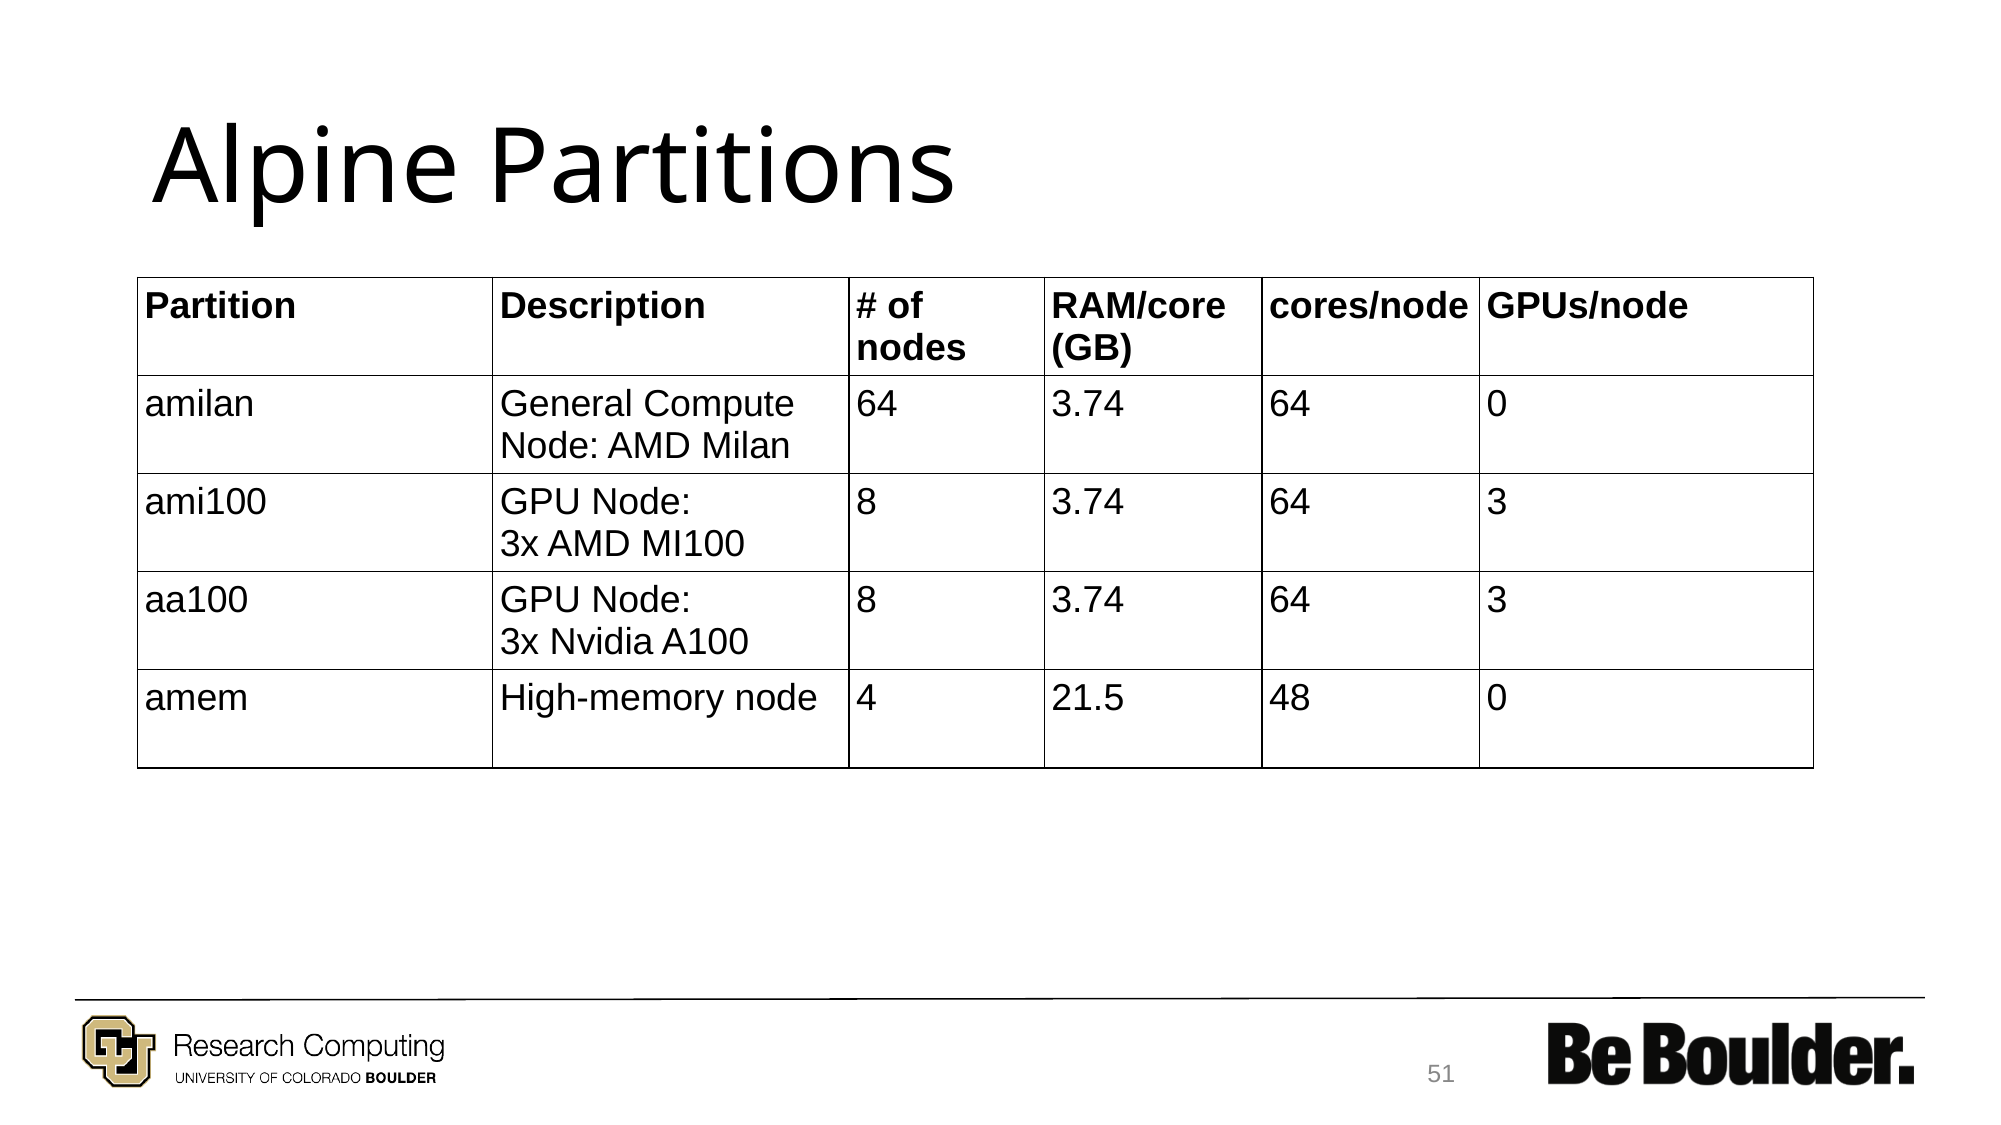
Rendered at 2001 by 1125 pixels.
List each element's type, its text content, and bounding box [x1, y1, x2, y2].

table_cell 48 [1263, 670, 1479, 767]
table_cell 3.74 [1045, 376, 1261, 473]
table_cell GPU Node: 3x AMD MI100 [493, 474, 848, 571]
table_cell 3.74 [1045, 474, 1261, 571]
slide_number 51 [1412, 1042, 1525, 1103]
table_header RAM/core (GB) [1045, 278, 1261, 375]
table_header Description [493, 278, 848, 375]
picture [1524, 1015, 1938, 1088]
table_cell 64 [1263, 376, 1479, 473]
table_cell High-memory node [493, 670, 848, 767]
table_cell General Compute Node: AMD Milan [493, 376, 848, 473]
table_cell 64 [1263, 474, 1479, 571]
title Alpine Partitions [137, 59, 1863, 278]
table_cell 3.74 [1045, 572, 1261, 669]
table_cell 3 [1480, 572, 1813, 669]
table_cell amem [138, 670, 492, 767]
table_cell ami100 [138, 474, 492, 571]
table_cell 0 [1480, 670, 1813, 767]
table_header Partition [138, 278, 492, 375]
table_cell 0 [1480, 376, 1813, 473]
table_cell 8 [850, 572, 1044, 669]
table_cell 64 [850, 376, 1044, 473]
picture [81, 1015, 444, 1088]
table_cell aa100 [138, 572, 492, 669]
table_header GPUs/node [1480, 278, 1813, 375]
table_header # of nodes [850, 278, 1044, 375]
table_cell 64 [1263, 572, 1479, 669]
table_cell 21.5 [1045, 670, 1261, 767]
table_cell GPU Node: 3x Nvidia A100 [493, 572, 848, 669]
table_header cores/node [1263, 278, 1479, 375]
table_cell 8 [850, 474, 1044, 571]
table_cell 3 [1480, 474, 1813, 571]
table_cell 4 [850, 670, 1044, 767]
table_cell amilan [138, 376, 492, 473]
